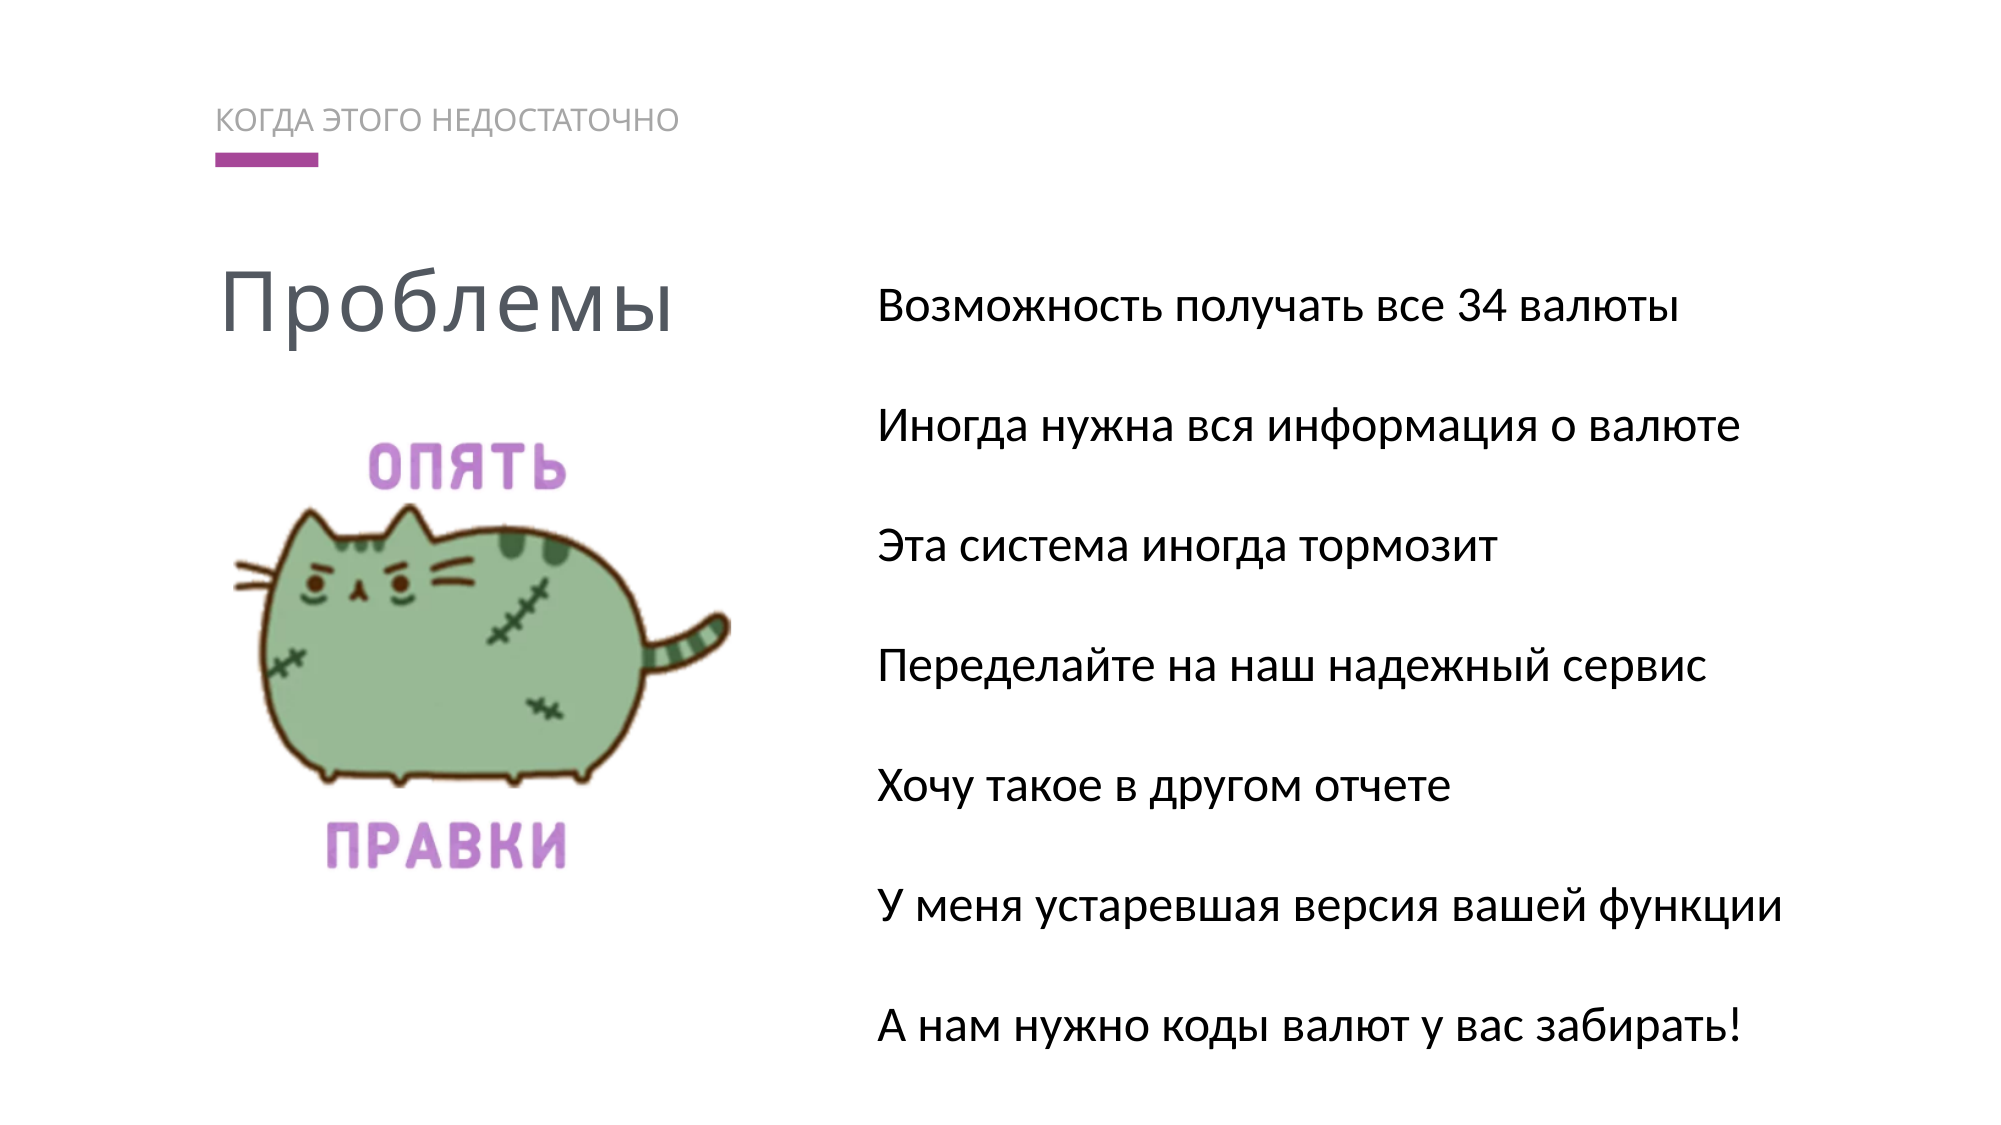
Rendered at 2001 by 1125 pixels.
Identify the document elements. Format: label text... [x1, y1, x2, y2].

picture [210, 423, 763, 908]
text_box Проблемы [210, 210, 1971, 357]
text_box Возможность получать все 34 валюты Иногда нужна вся информация о валюте Эта система иногда тормозит Переделайте на наш надежный сервис Хочу такое в другом отчете У меня устаревшая версия вашей функции А нам нужно коды валют у вас забирать! [862, 263, 1935, 1059]
text_box Когда этого недостаточно [210, 84, 1800, 142]
